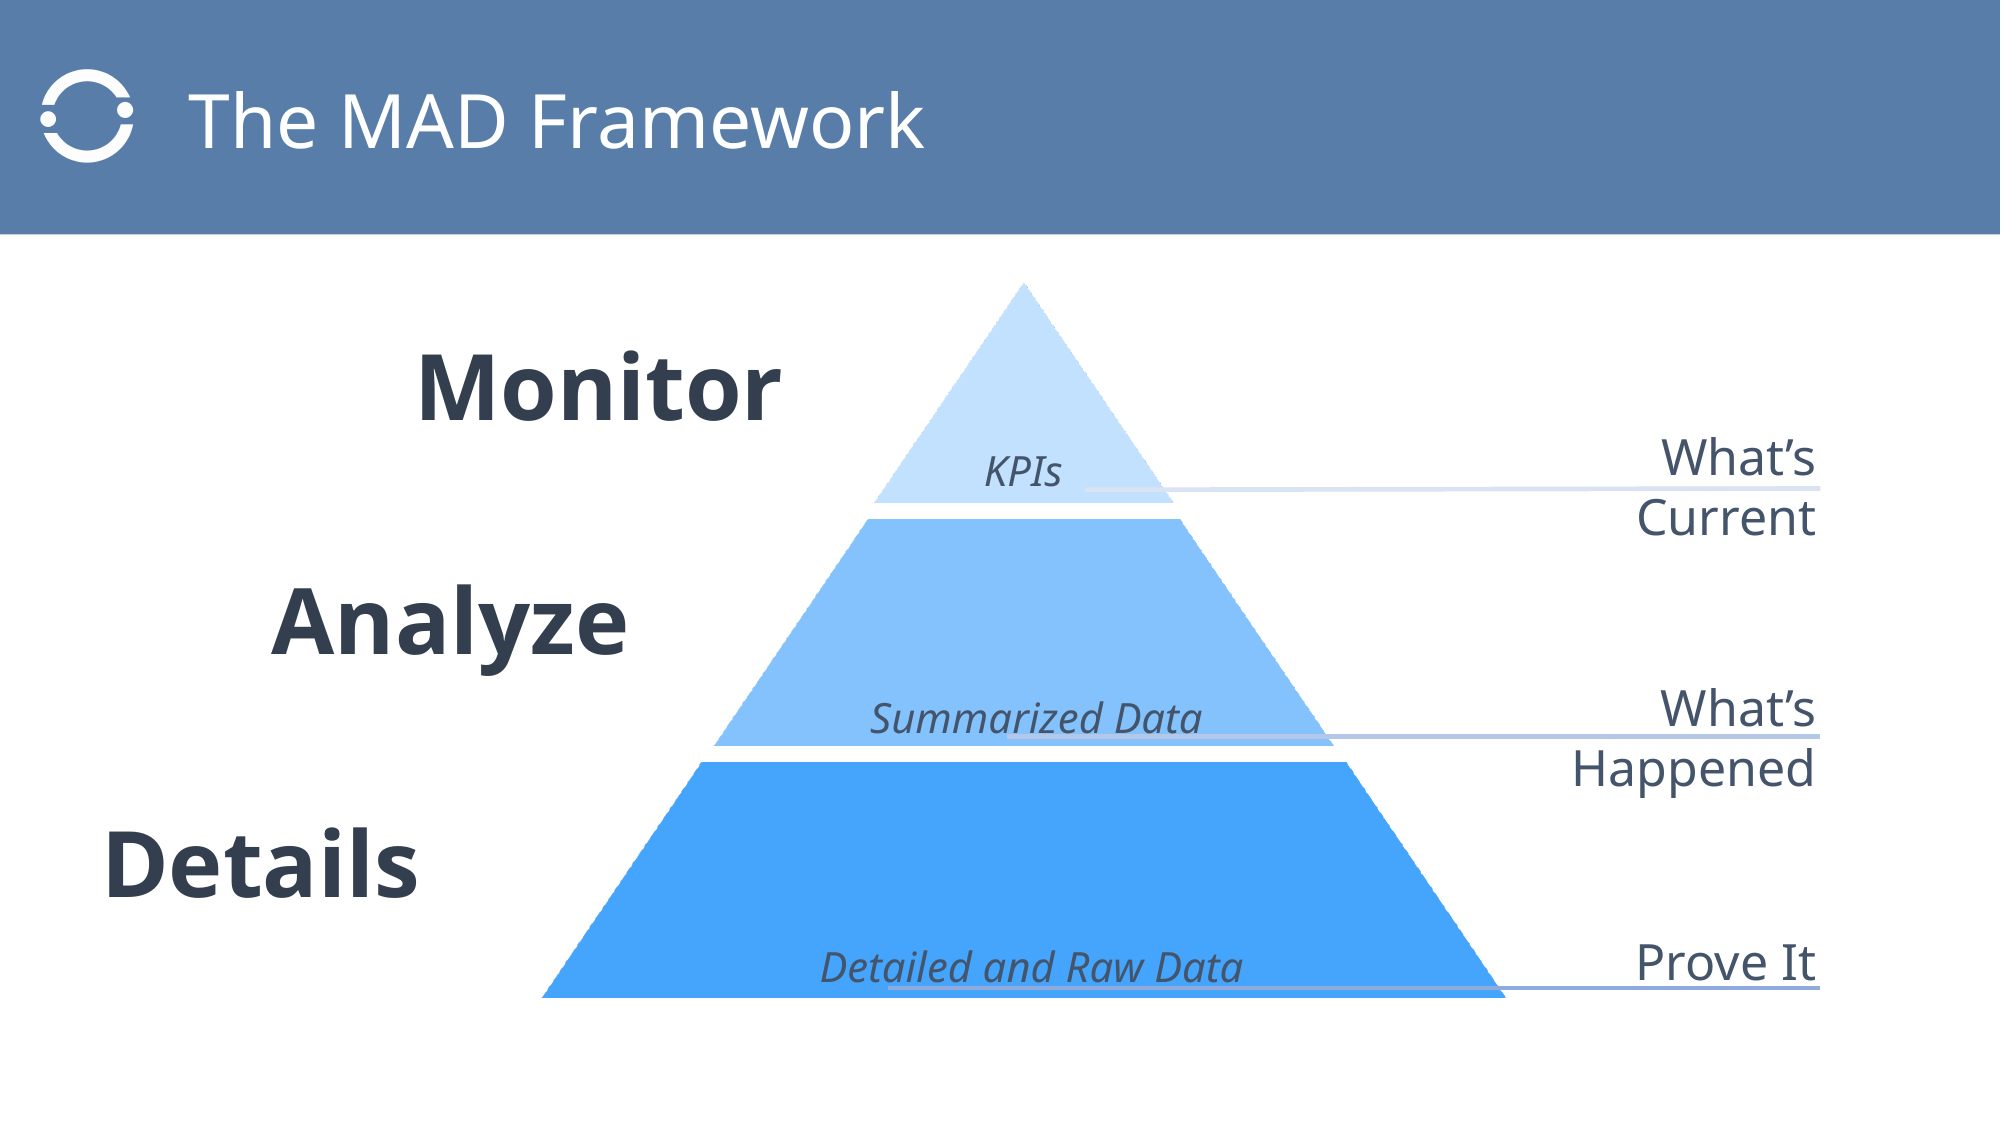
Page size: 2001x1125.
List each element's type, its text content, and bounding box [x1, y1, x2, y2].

picture [14, 43, 160, 189]
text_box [86, 282, 1832, 1000]
text_box The MAD Framework [173, 47, 1317, 171]
text_box [0, 0, 2000, 235]
